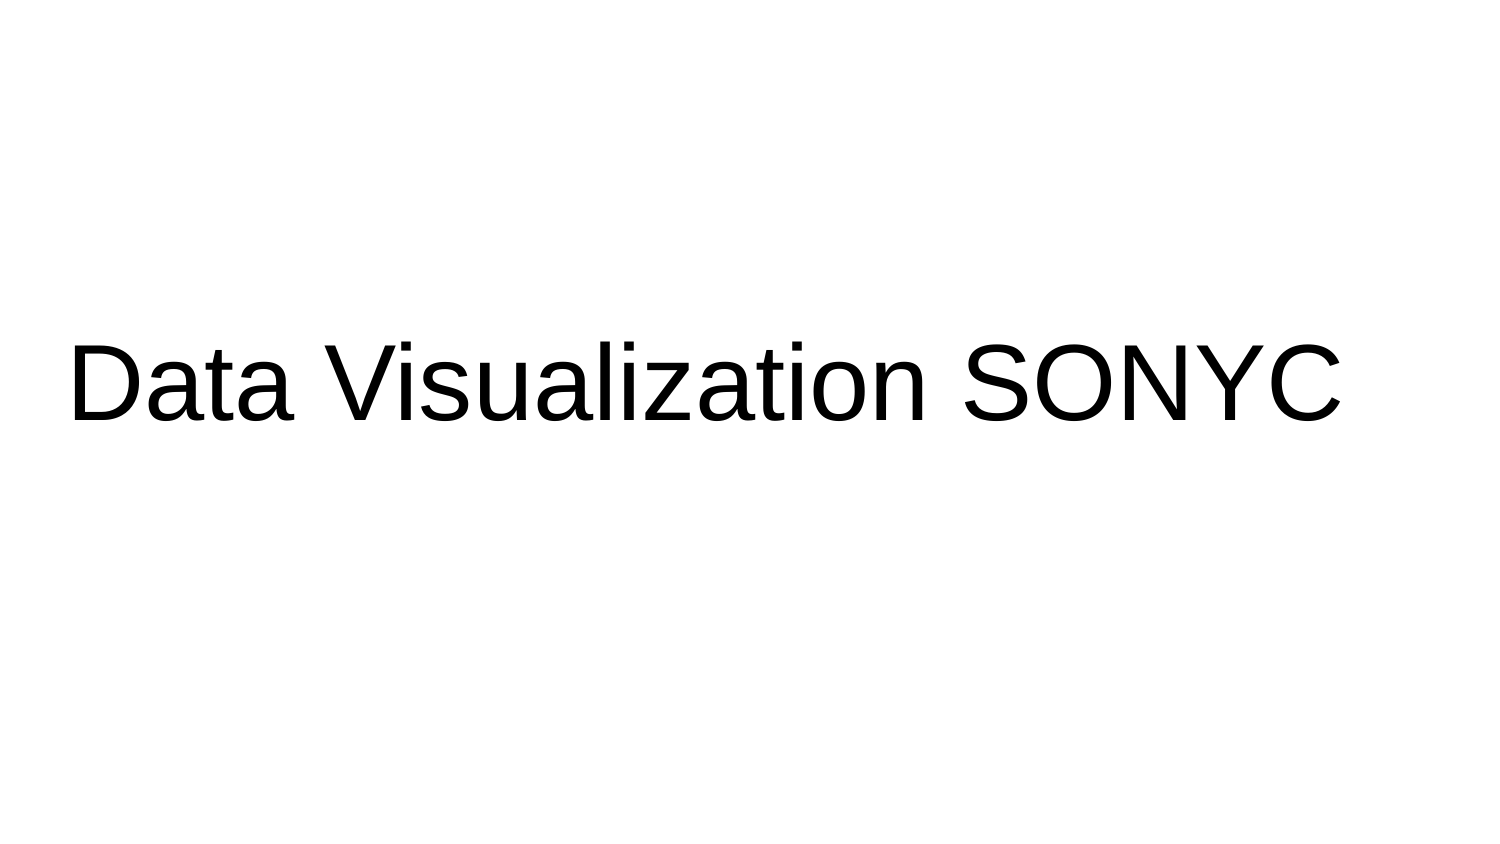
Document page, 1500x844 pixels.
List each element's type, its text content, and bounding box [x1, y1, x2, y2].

title Data Visualization SONYC [51, 122, 1449, 459]
